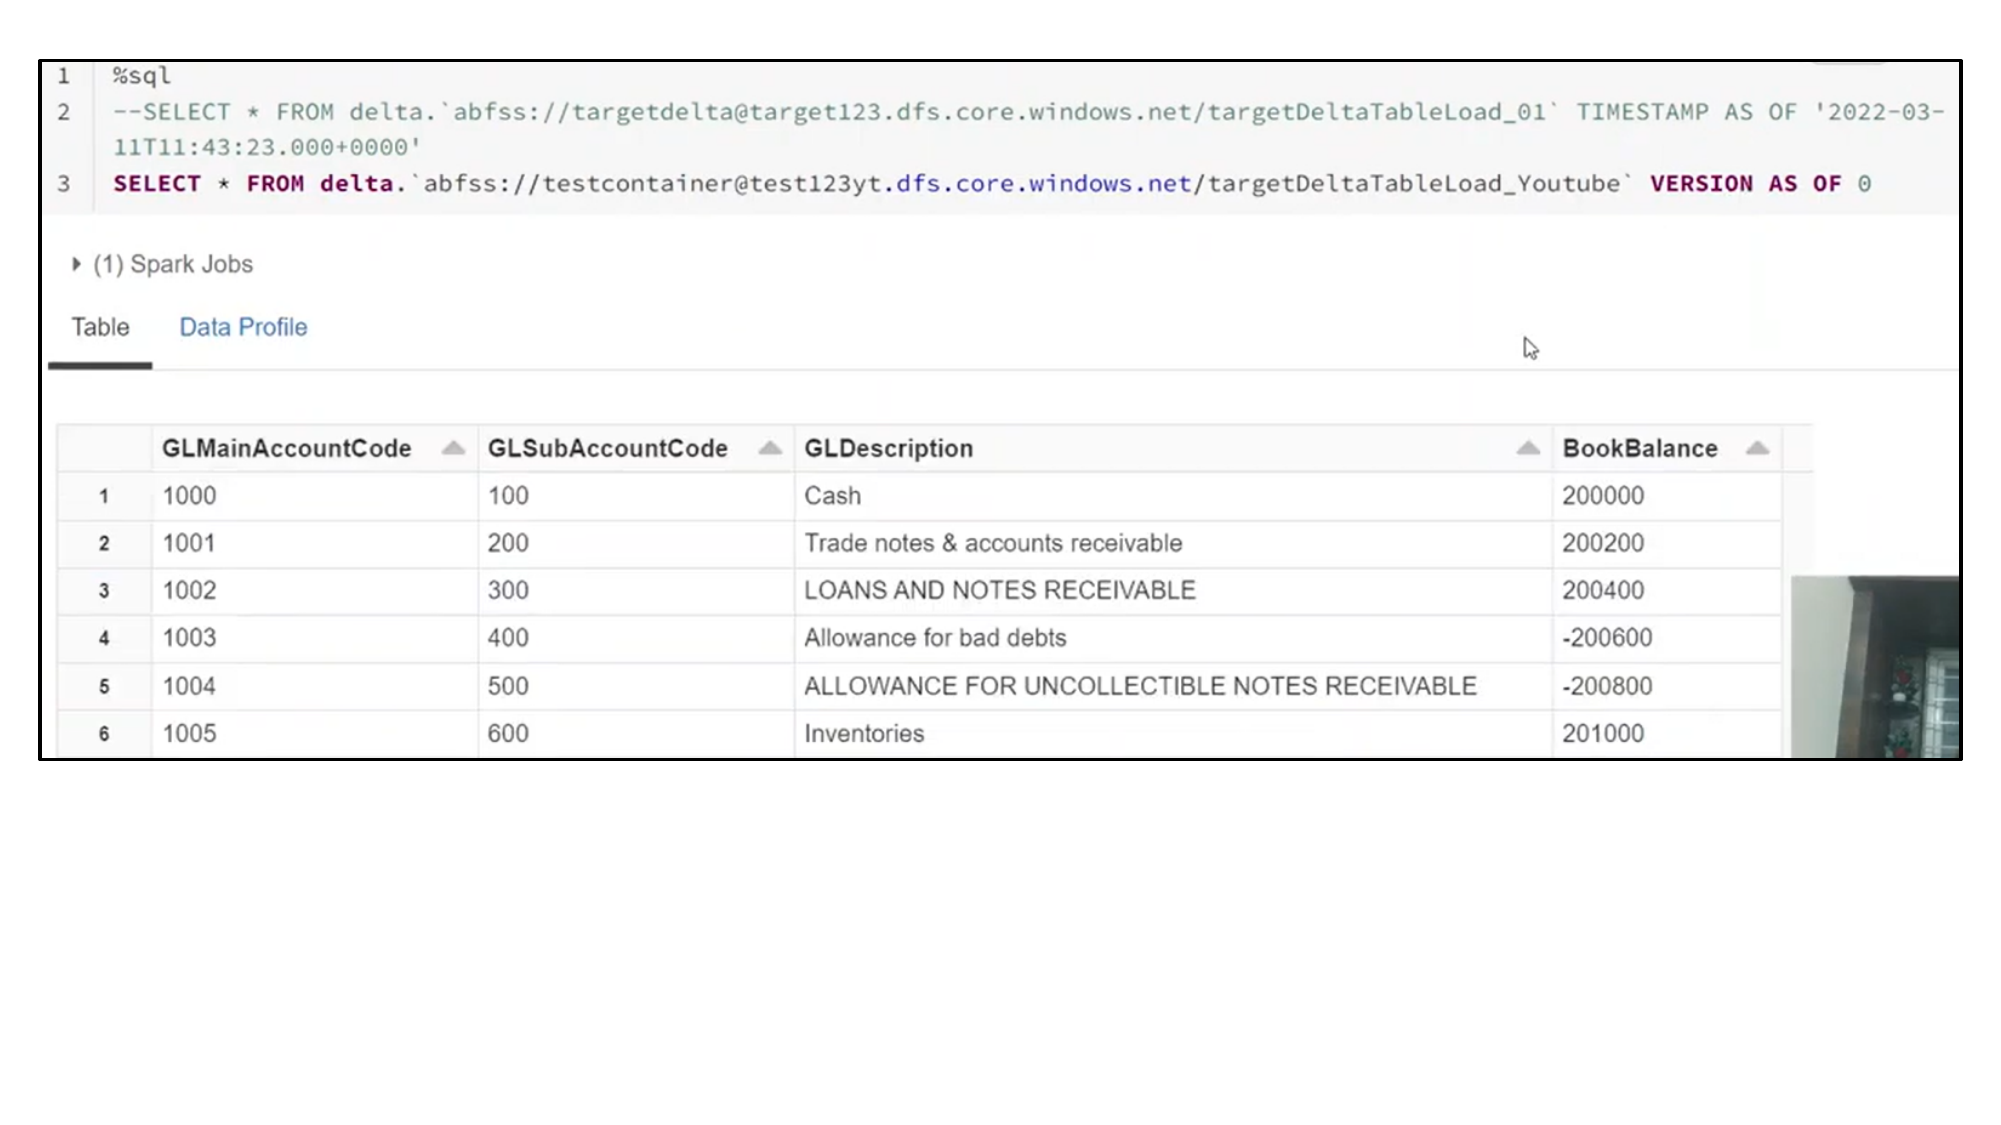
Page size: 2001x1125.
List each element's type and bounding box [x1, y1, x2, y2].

picture [41, 62, 1960, 758]
